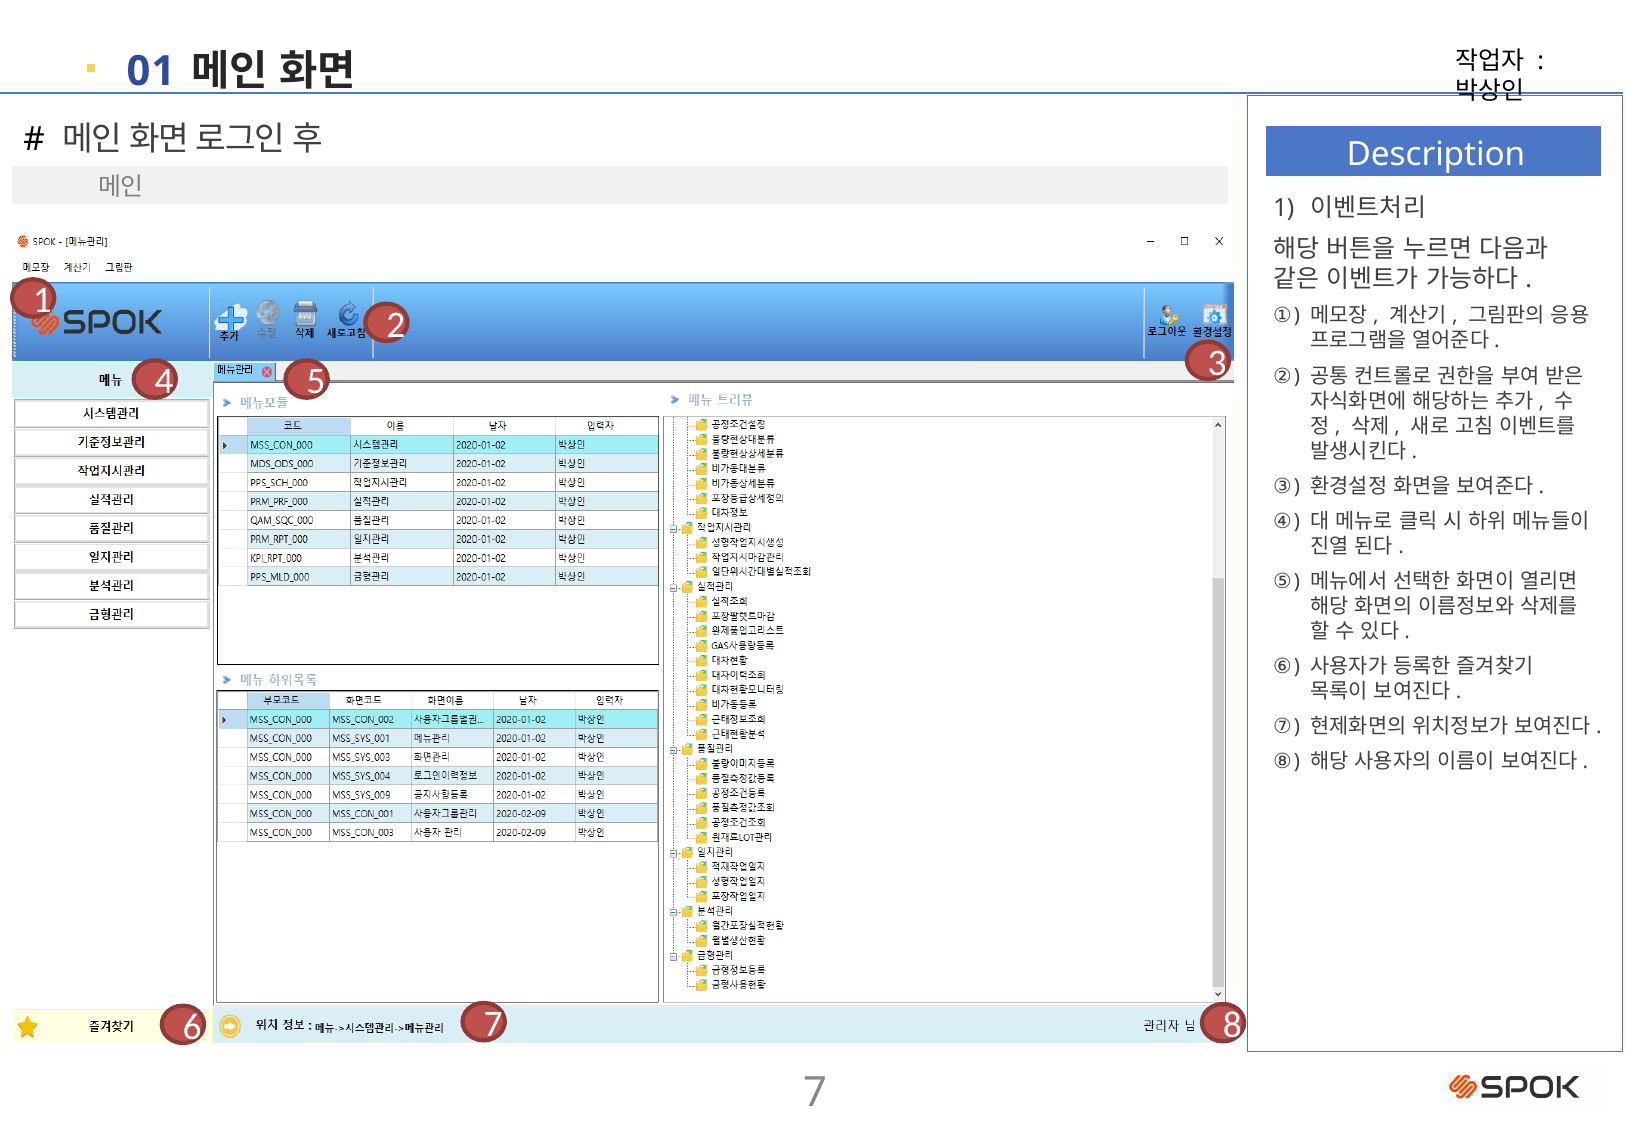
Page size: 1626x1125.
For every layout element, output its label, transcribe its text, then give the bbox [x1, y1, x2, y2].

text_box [11, 166, 1229, 205]
slide_number 7 [781, 1064, 844, 1116]
picture [1449, 1060, 1610, 1114]
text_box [0, 92, 1623, 1052]
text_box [87, 42, 408, 91]
picture [12, 231, 1234, 1044]
text_box 작업자 : 박상인 [1440, 37, 1625, 94]
